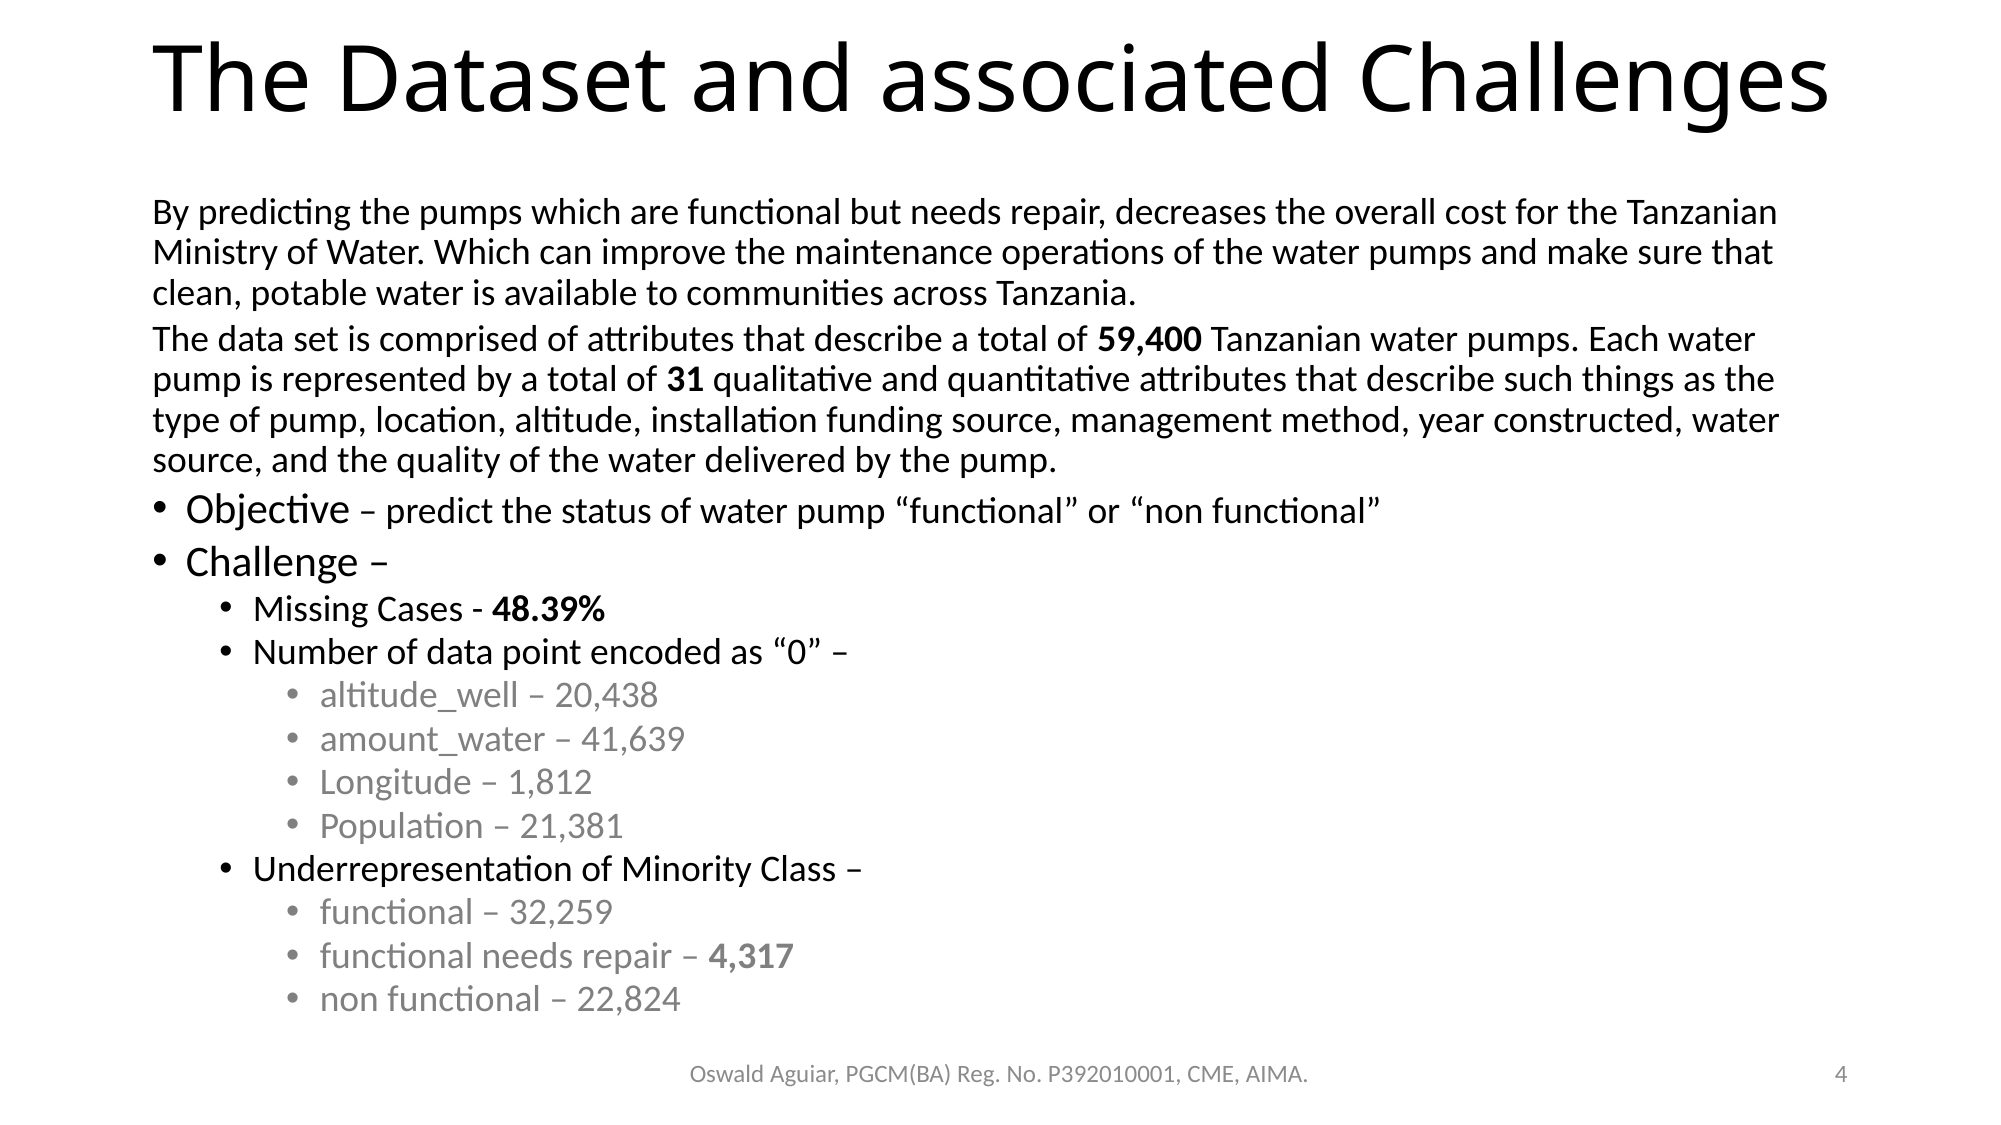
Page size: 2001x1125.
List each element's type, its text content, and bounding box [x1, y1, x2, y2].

footer Oswald Aguiar, PGCM(BA) Reg. No. P392010001, CME, AIMA. [662, 1042, 1338, 1103]
list By predicting the pumps which are functional but needs repair, decreases the overall cost for the Tanzanian Ministry of Water. Which can improve the maintenance operations of the water pumps and make sure that clean, potable water is available to communities across Tanzania. The data set is comprised of attributes that describe a total of 59,400 Tanzanian water pumps. Each water pump is represented by a total of 31 qualitative and quantitative attributes that describe such things as the type of pump, location, altitude, installation funding source, management method, year constructed, water source, and the quality of the water delivered by the pump. Objective – predict the status of water pump “functional” or “non functional” Challenge – Missing Cases - 48.39% Number of data point encoded as “0” – altitude_well – 20,438 amount_water – 41,639 Longitude – 1,812 Population – 21,381 Underrepresentation of Minority Class – functional – 32,259 functional needs repair – 4,317 non functional – 22,824 [137, 184, 1863, 1043]
title The Dataset and associated Challenges [137, 22, 1863, 184]
slide_number 4 [1412, 1042, 1863, 1103]
